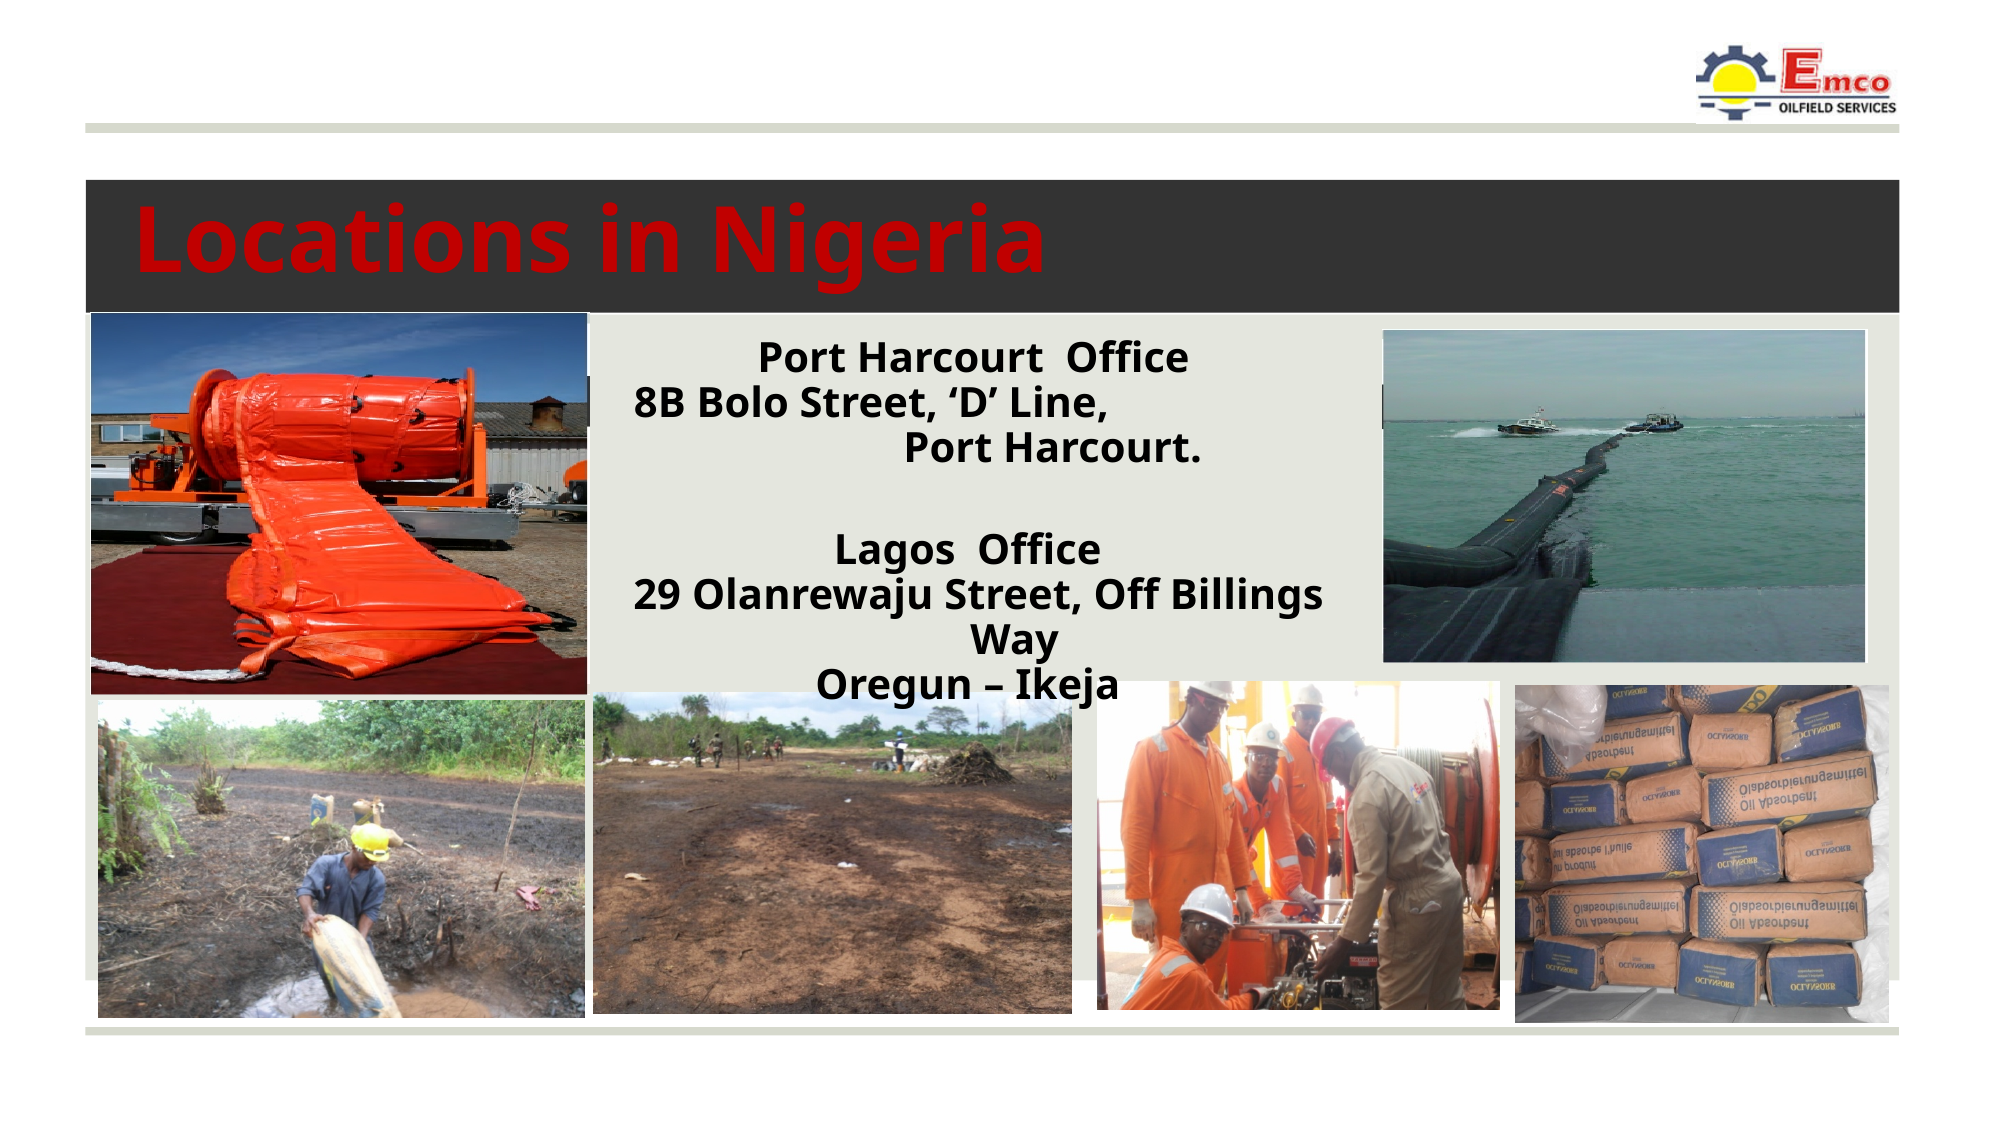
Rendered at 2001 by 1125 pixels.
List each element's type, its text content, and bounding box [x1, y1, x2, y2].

text_box Locations in Nigeria [117, 185, 1843, 294]
picture [1382, 329, 1868, 663]
text_box Port Harcourt Office 8B Bolo Street, ‘D’ Line, Port Harcourt. [593, 329, 1355, 660]
text_box Lagos Office 29 Olanrewaju Street, Off Billings Way Oregun – Ikeja [587, 520, 1349, 852]
picture [98, 700, 585, 1018]
picture [1696, 42, 1910, 124]
picture [1514, 685, 1889, 1023]
picture [89, 312, 590, 695]
picture [593, 692, 1072, 1014]
picture [1097, 681, 1500, 1010]
